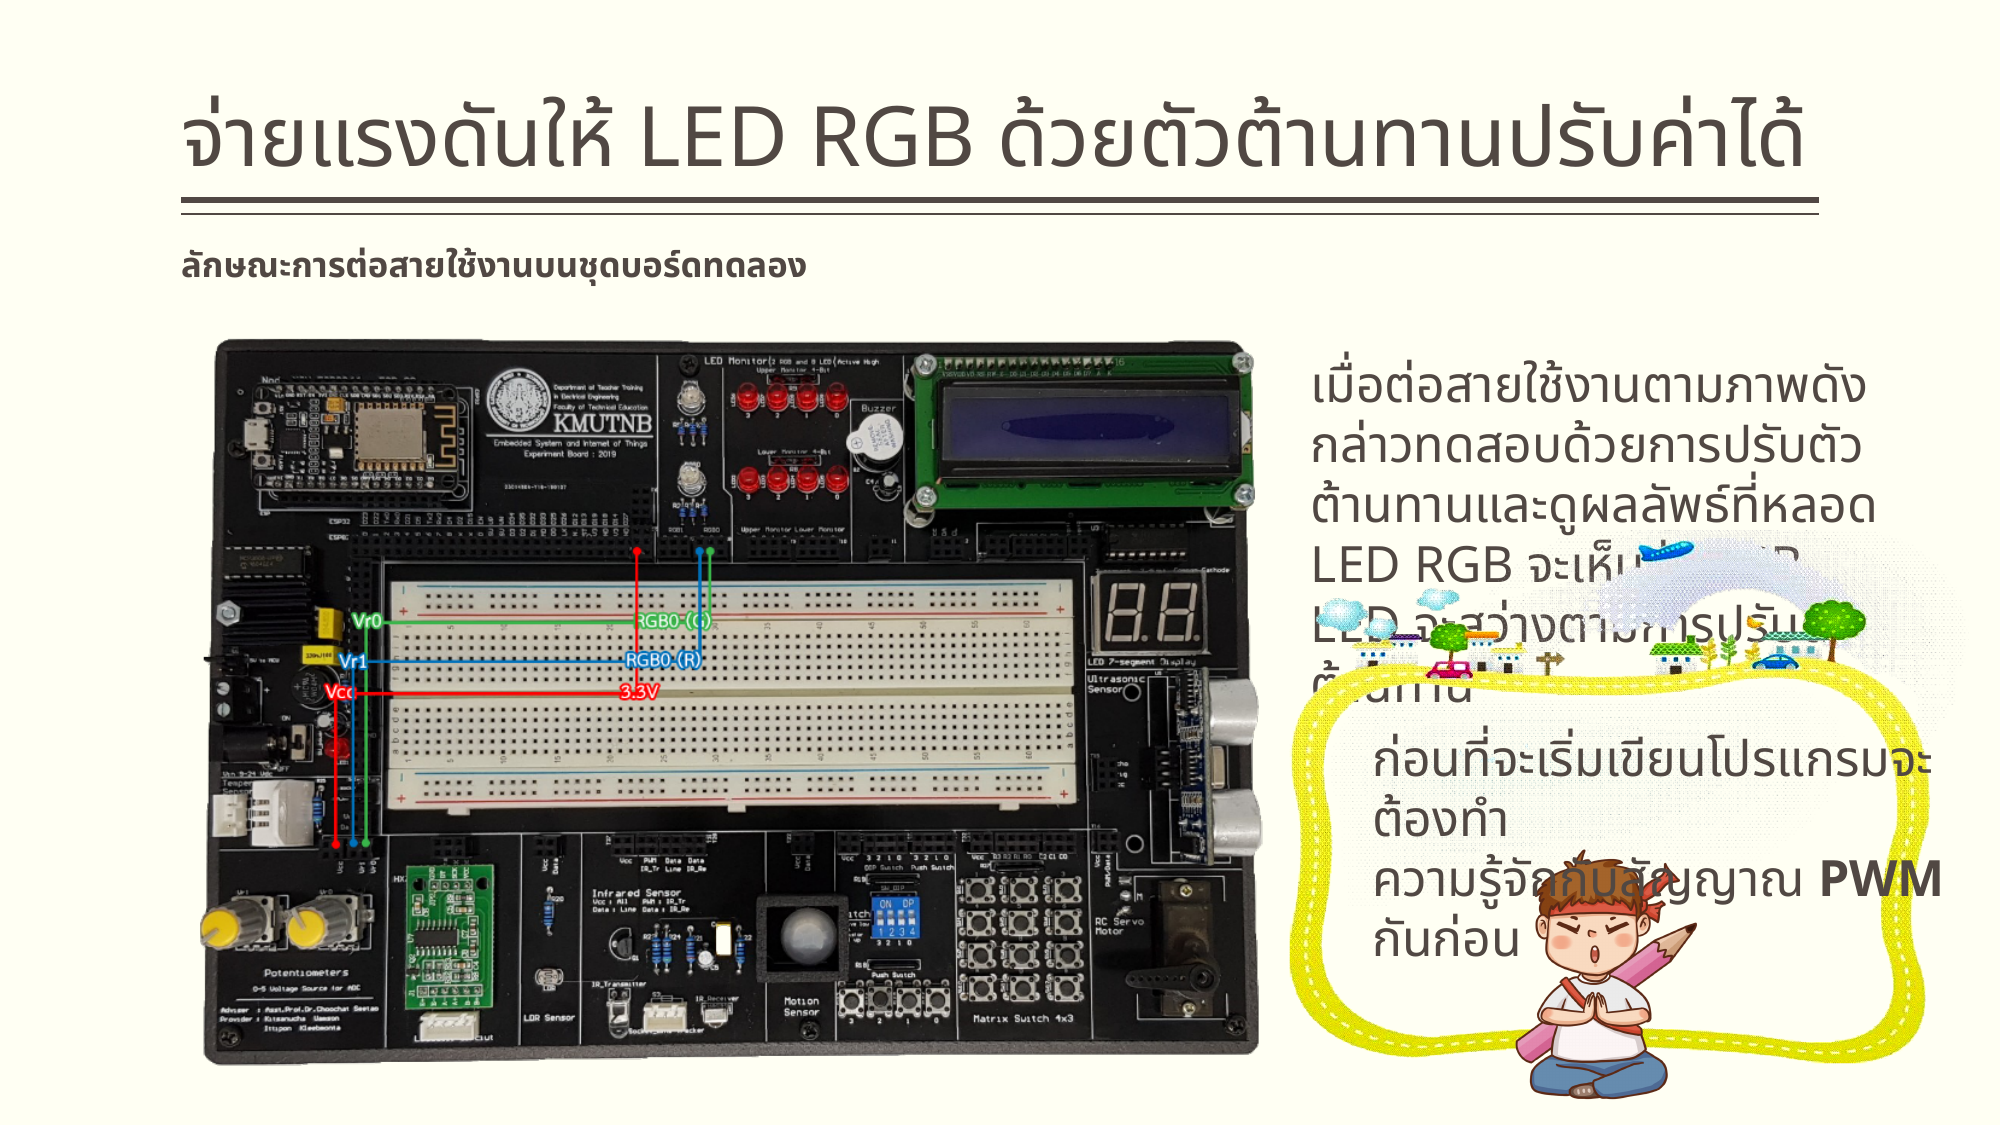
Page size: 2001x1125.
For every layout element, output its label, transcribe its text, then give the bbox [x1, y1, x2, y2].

title จ่ายแรงดันให้ LED RGB ด้วยตัวต้านทานปรับค่าได้ [181, 12, 1819, 193]
text_box ลักษณะการต่อสายใช้งานบนชุดบอร์ดทดลอง [181, 240, 816, 321]
text_box เมื่อต่อสายใช้งานตามภาพดังกล่าวทดสอบด้วยการปรับตัวต้านทานและดูผลลัพธ์ที่หลอด LED RGB จะเห็นว่า RGB LED จะสว่างตามการปรับตัวต้านทาน [1301, 345, 1916, 528]
picture [181, 321, 1296, 1091]
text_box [1216, 530, 1968, 1110]
